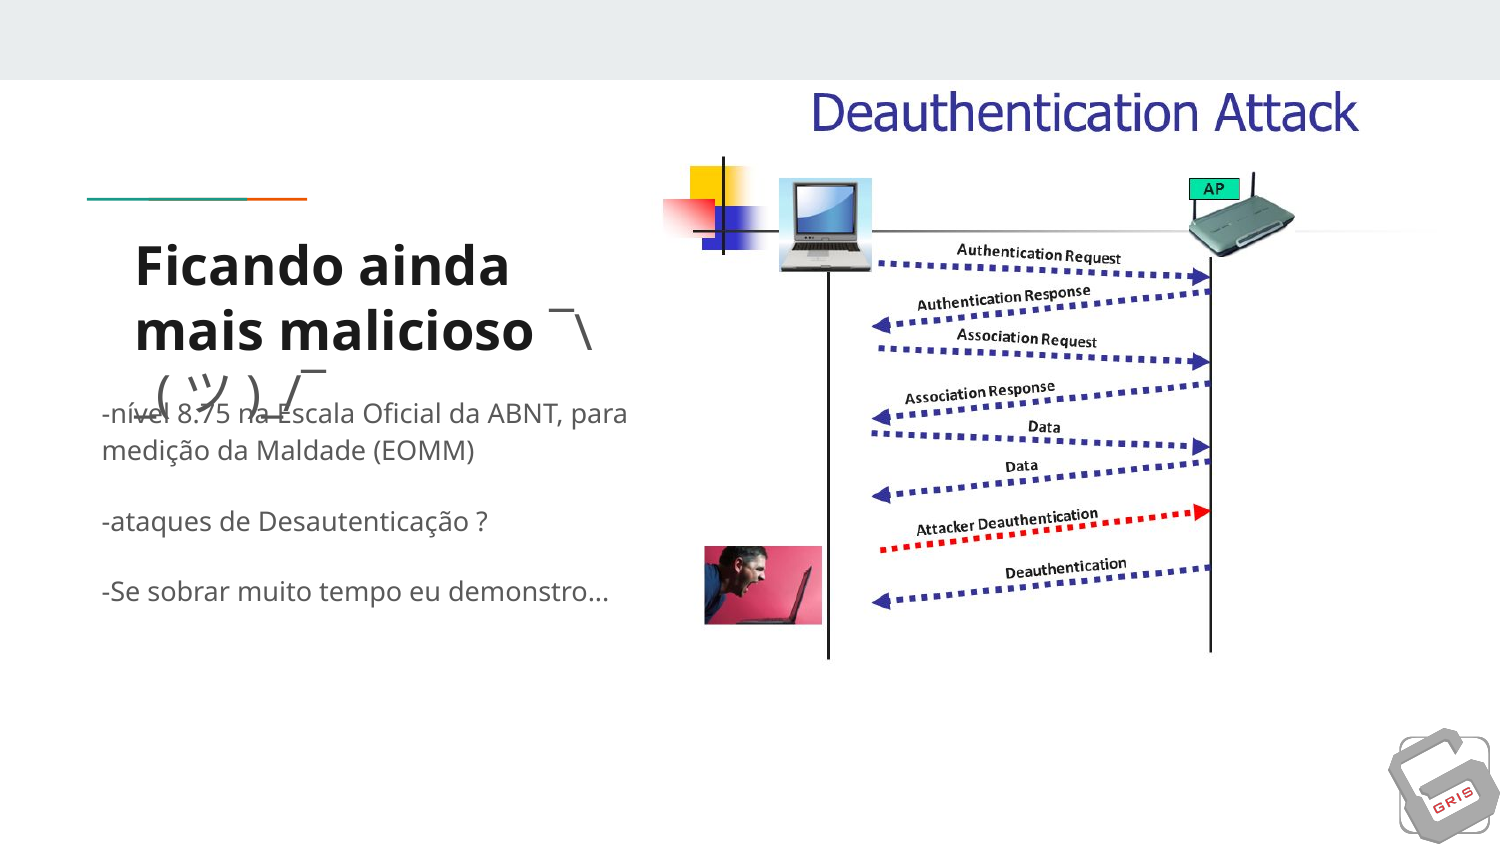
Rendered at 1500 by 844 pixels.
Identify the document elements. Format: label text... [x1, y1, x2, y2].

picture [651, 80, 1500, 718]
picture [1388, 728, 1500, 844]
title Ficando ainda mais malicioso ¯\_(ツ)_/¯ [119, 216, 646, 376]
list -nível 8.75 na Escala Oficial da ABNT, para medição da Maldade (EOMM) -ataques de Desautenticação ? -Se sobrar muito tempo eu demonstro... [86, 376, 671, 844]
